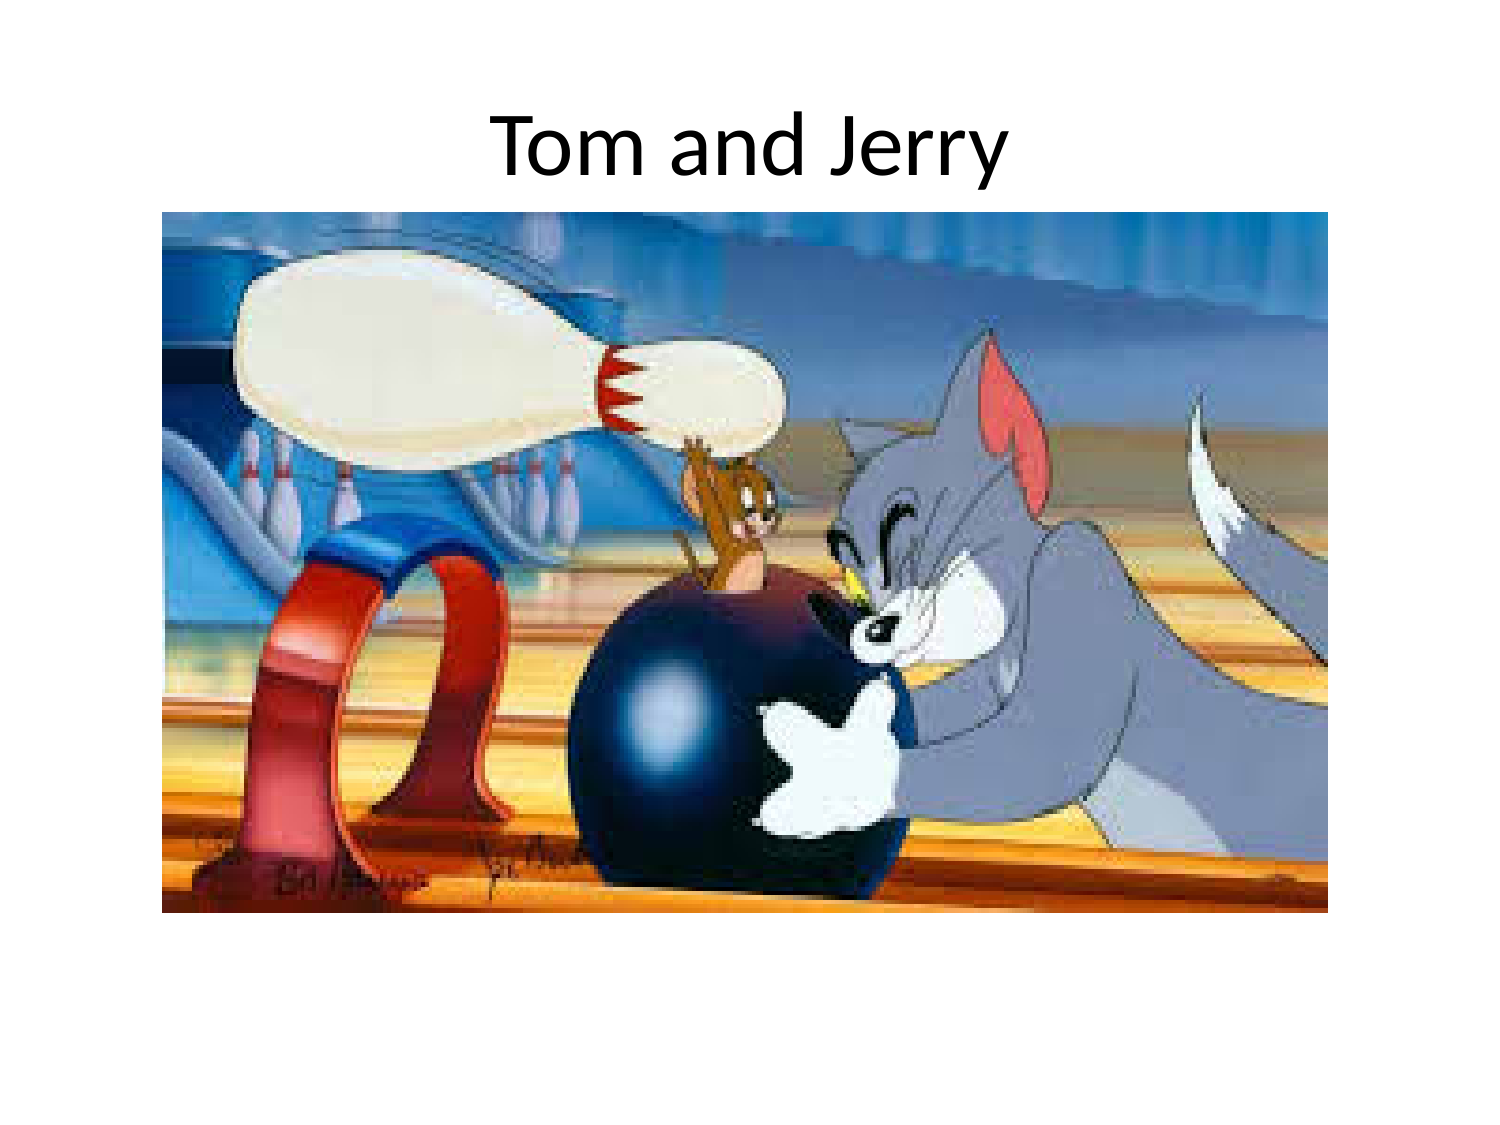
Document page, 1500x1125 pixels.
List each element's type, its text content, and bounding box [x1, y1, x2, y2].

title Tom and Jerry [75, 45, 1425, 233]
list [162, 212, 1328, 913]
